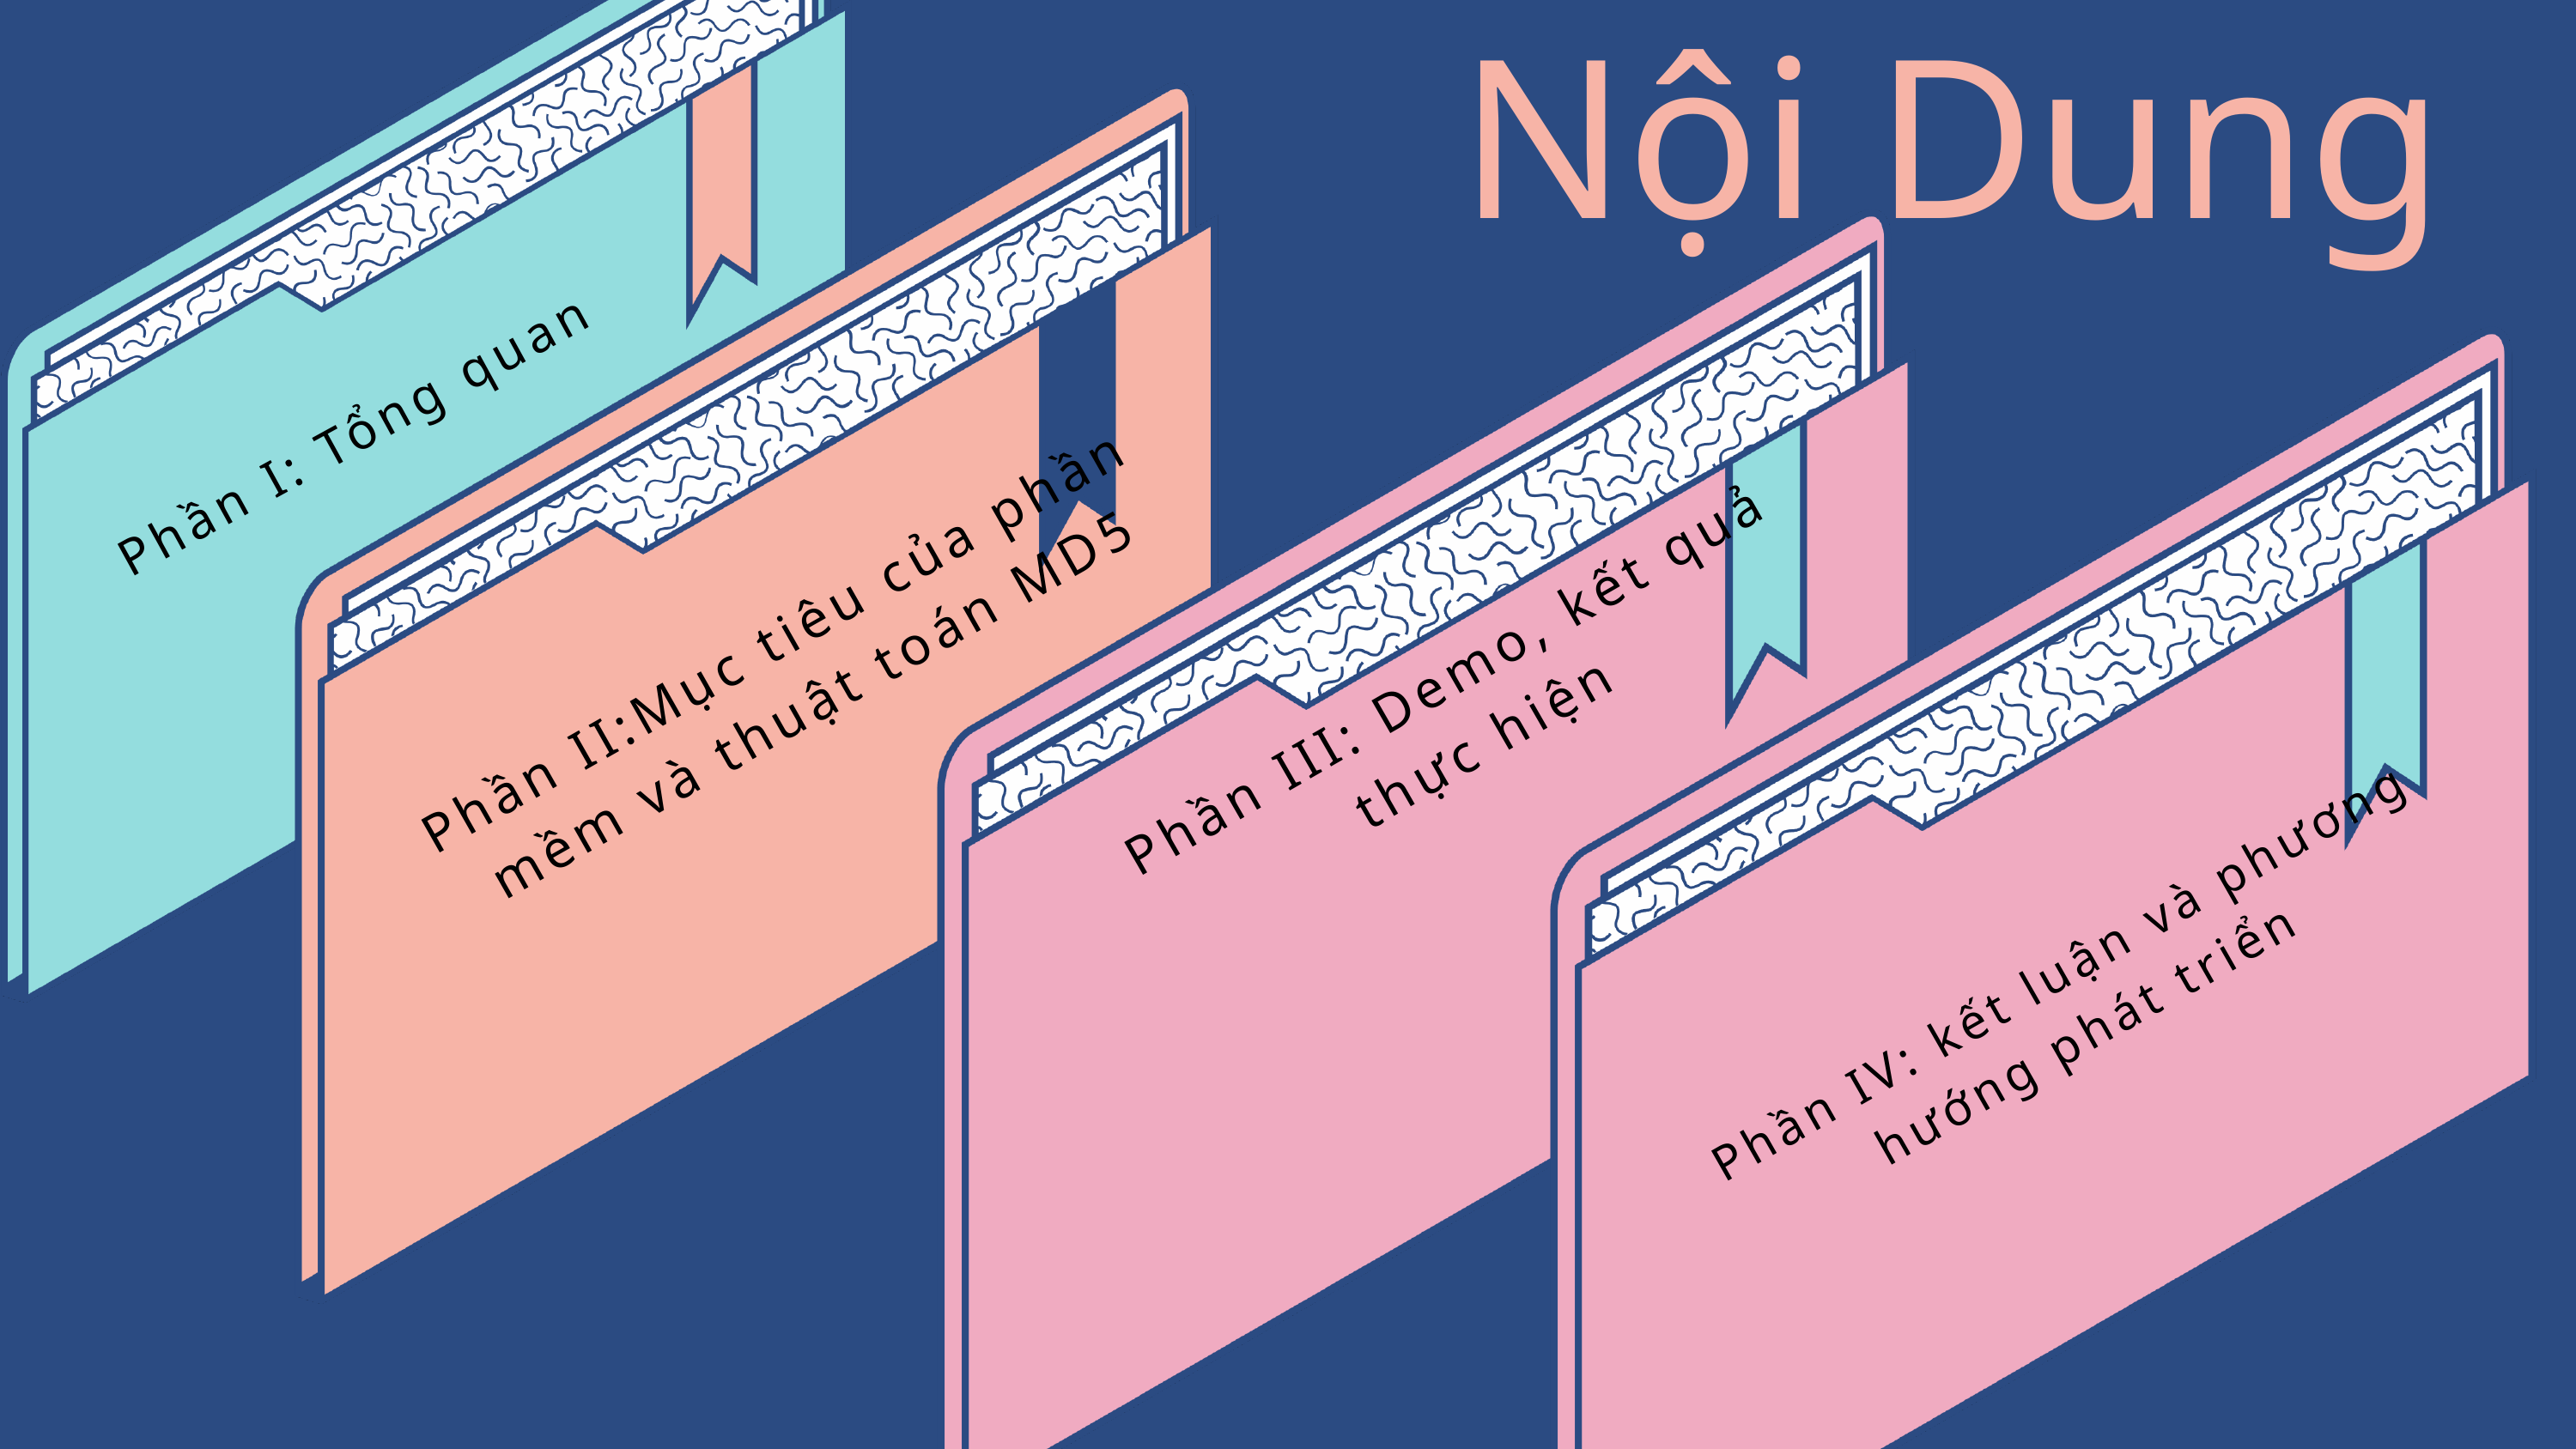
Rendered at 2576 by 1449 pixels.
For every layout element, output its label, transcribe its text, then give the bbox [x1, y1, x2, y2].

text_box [1198, 0, 2576, 583]
text_box [0, 0, 852, 580]
text_box [0, 501, 294, 1003]
text_box [936, 209, 1192, 502]
text_box Phần IV: kết luận và phương hướng phát triển [1656, 717, 2491, 1273]
text_box Phần III: Demo, kết quả thực hiện [1060, 591, 1806, 979]
text_box [1549, 591, 2537, 1449]
text_box Phần II:Mục tiêu của phần mềm và thuật toán MD5 [379, 389, 1192, 943]
text_box [936, 523, 1549, 1449]
text_box Phần I: Tổng quan [0, 155, 809, 663]
text_box [294, 82, 1192, 1304]
